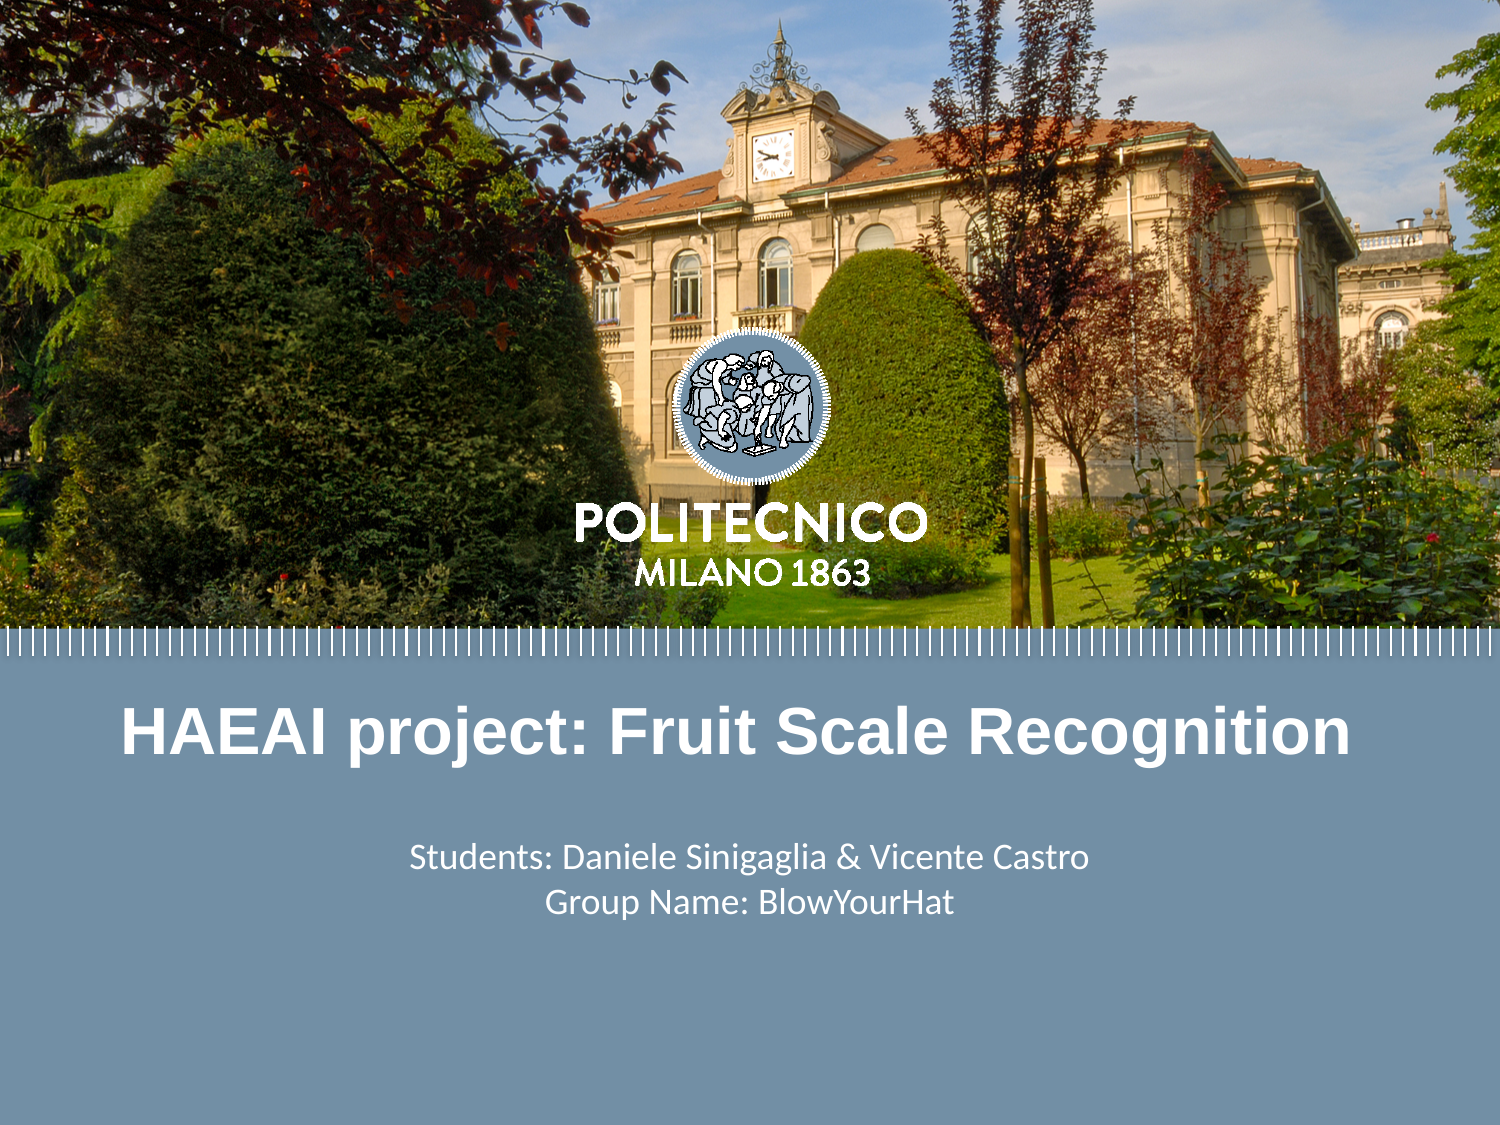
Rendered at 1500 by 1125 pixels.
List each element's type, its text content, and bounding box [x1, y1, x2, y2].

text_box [7, 625, 1491, 656]
text_box HAEAI project: Fruit Scale Recognition [105, 689, 1381, 839]
text_box Students: Daniele Sinigaglia & Vicente Castro Group Name: BlowYourHat [0, 688, 1500, 1125]
picture [0, 0, 1500, 681]
text_box [105, 839, 1381, 1059]
